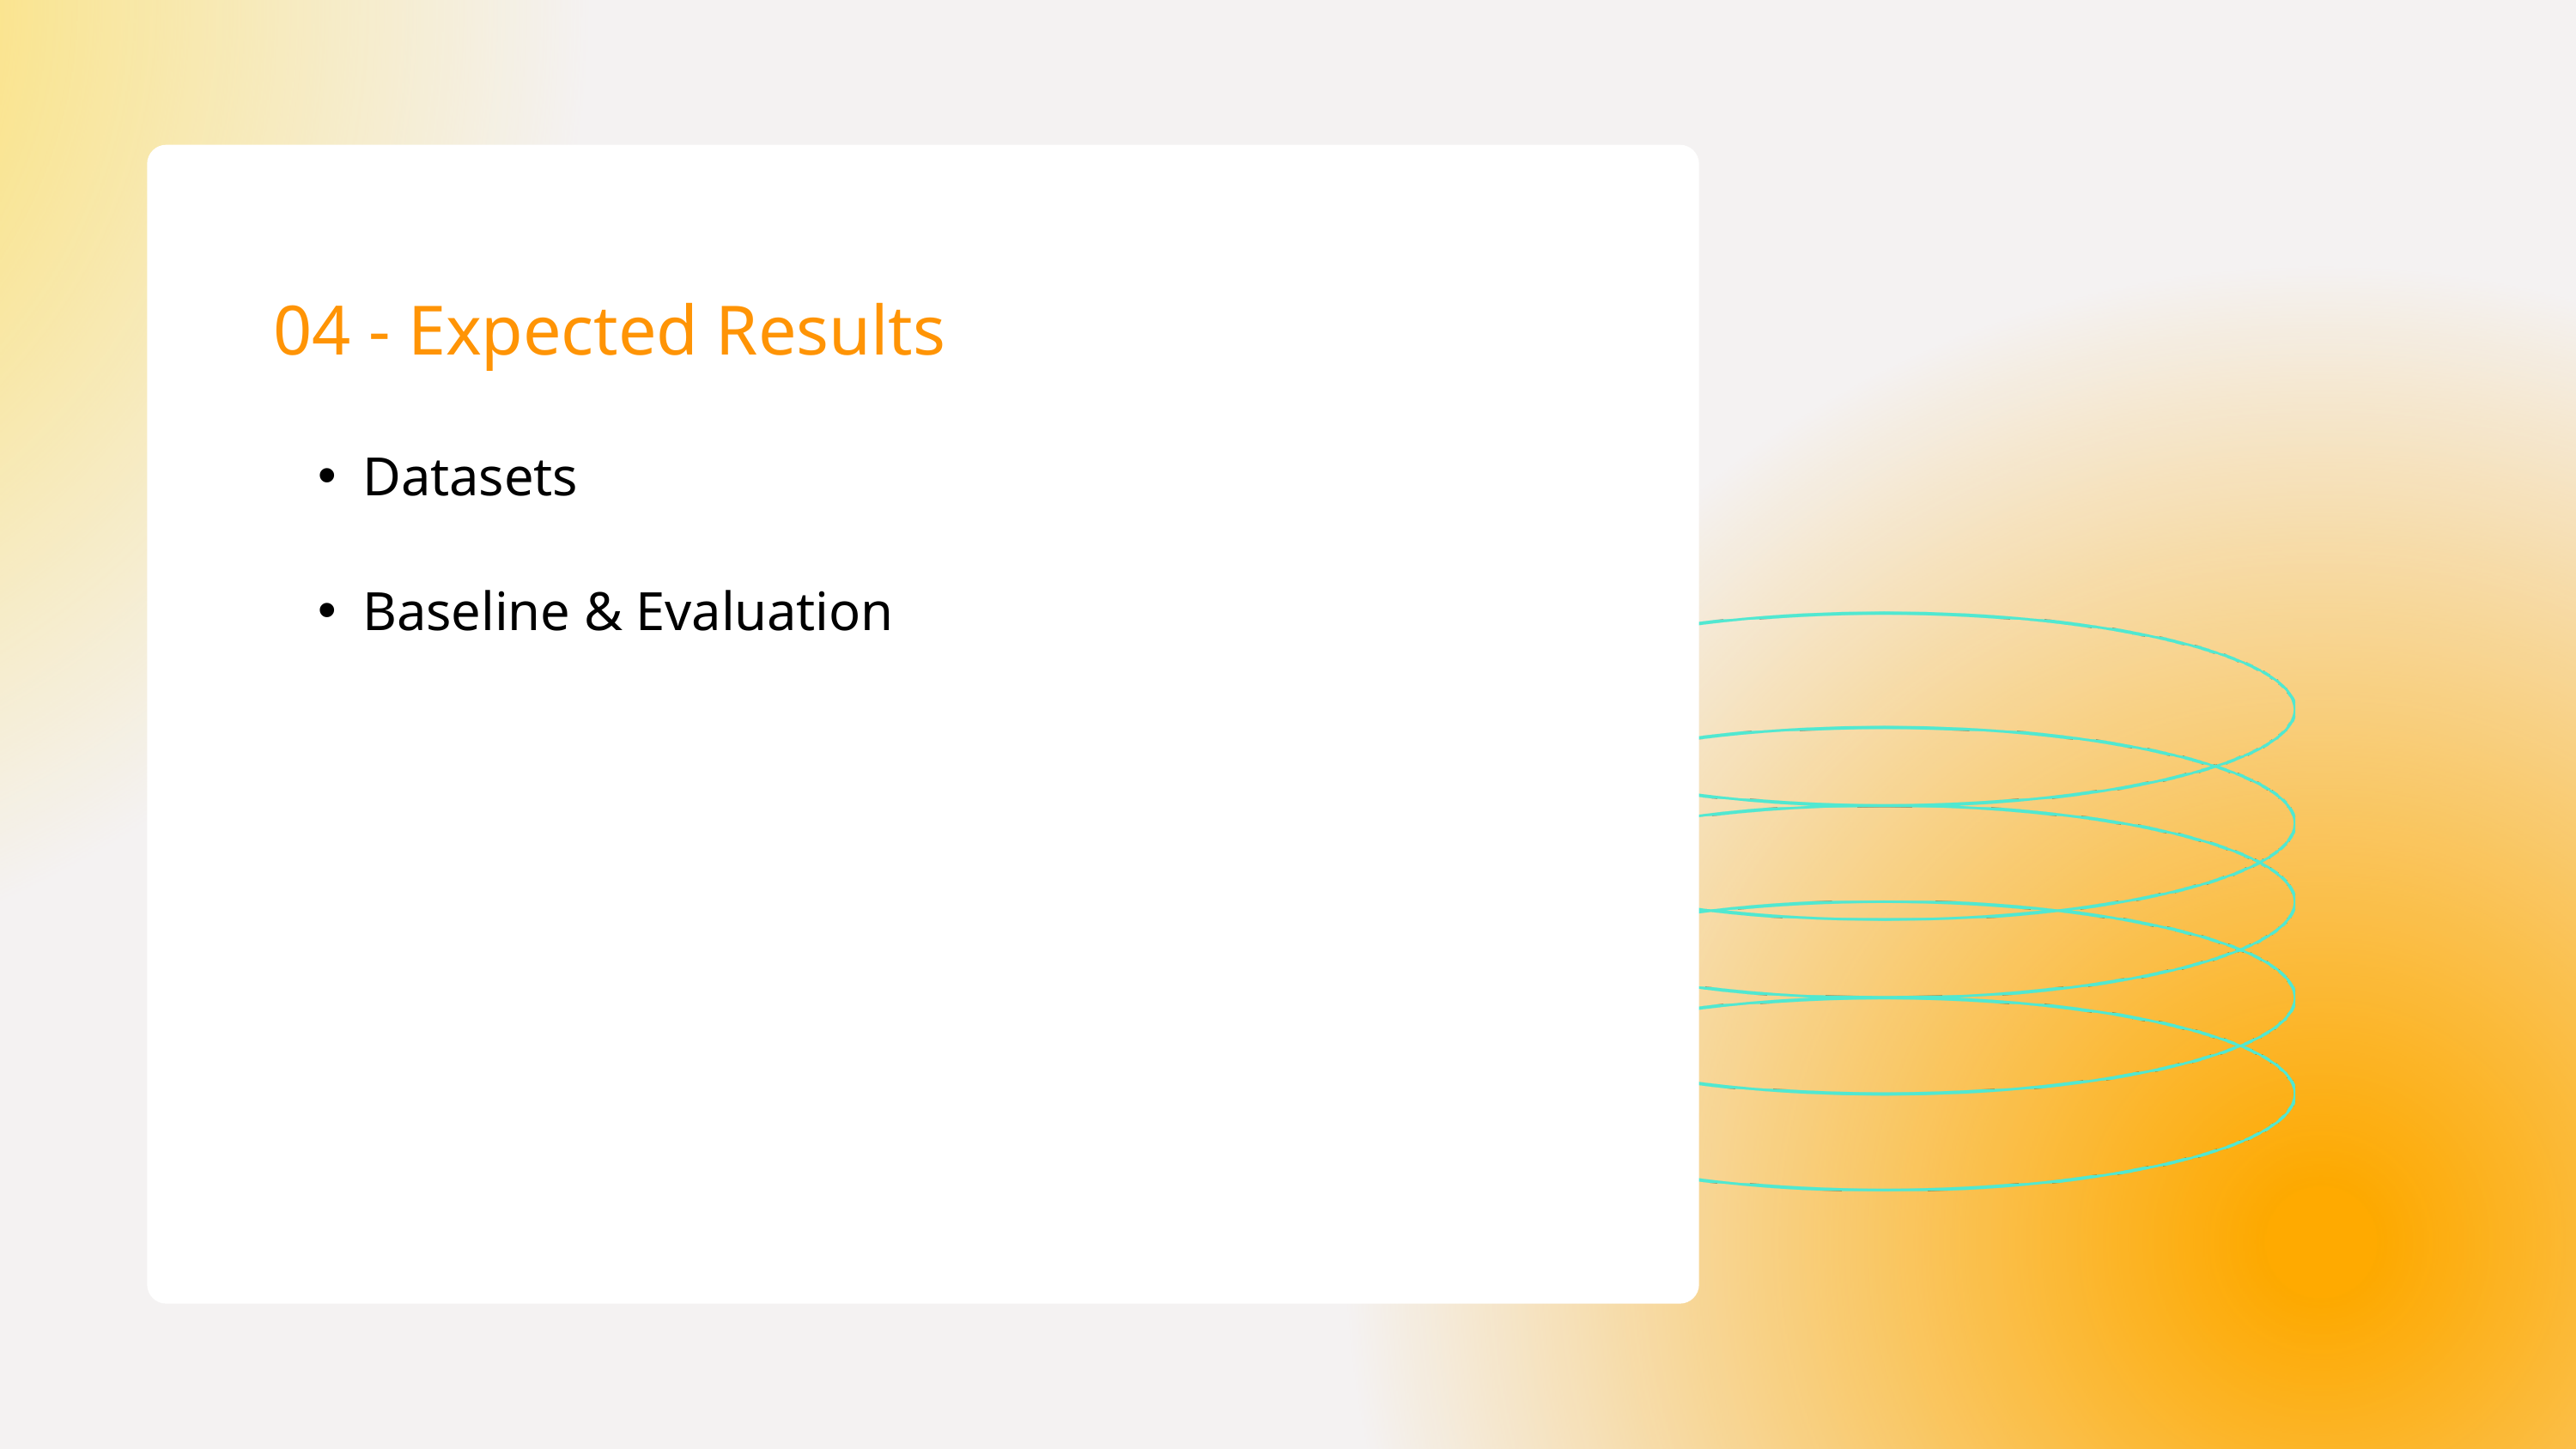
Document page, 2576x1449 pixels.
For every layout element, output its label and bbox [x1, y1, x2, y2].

text_box [1704, 611, 2296, 1191]
text_box [1249, 170, 2576, 1449]
text_box [0, 0, 687, 1083]
text_box [147, 124, 1699, 1304]
